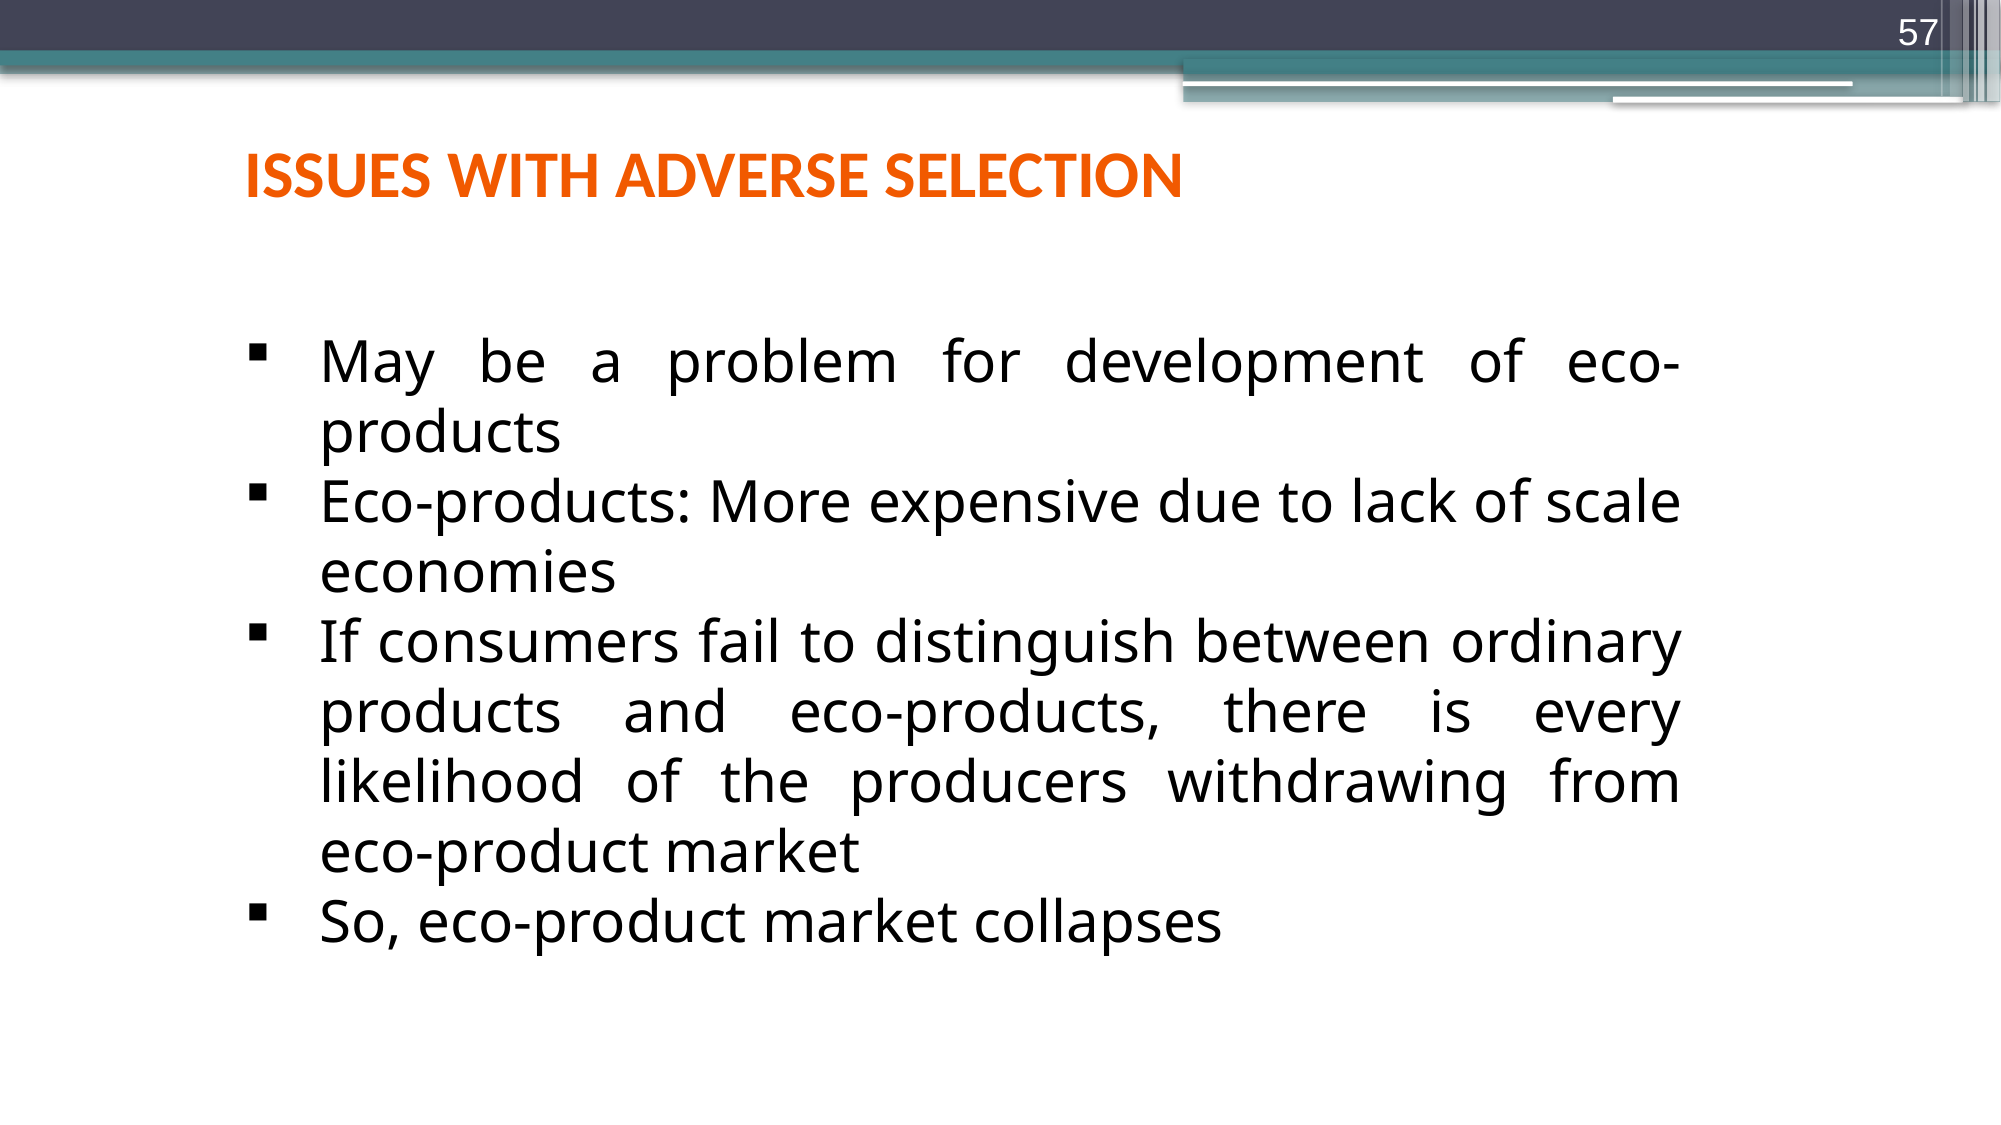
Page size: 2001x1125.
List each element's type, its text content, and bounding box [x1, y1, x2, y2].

slide_number 57 [1787, 0, 1955, 61]
text_box May be a problem for development of eco-products Eco-products: More expensive due to lack of scale economies If consumers fail to distinguish between ordinary products and eco-products, there is every likelihood of the producers withdrawing from eco-product market So, eco-product market collapses [229, 247, 1697, 1102]
text_box Issues with ADVERSE SELECTION [229, 121, 1693, 221]
